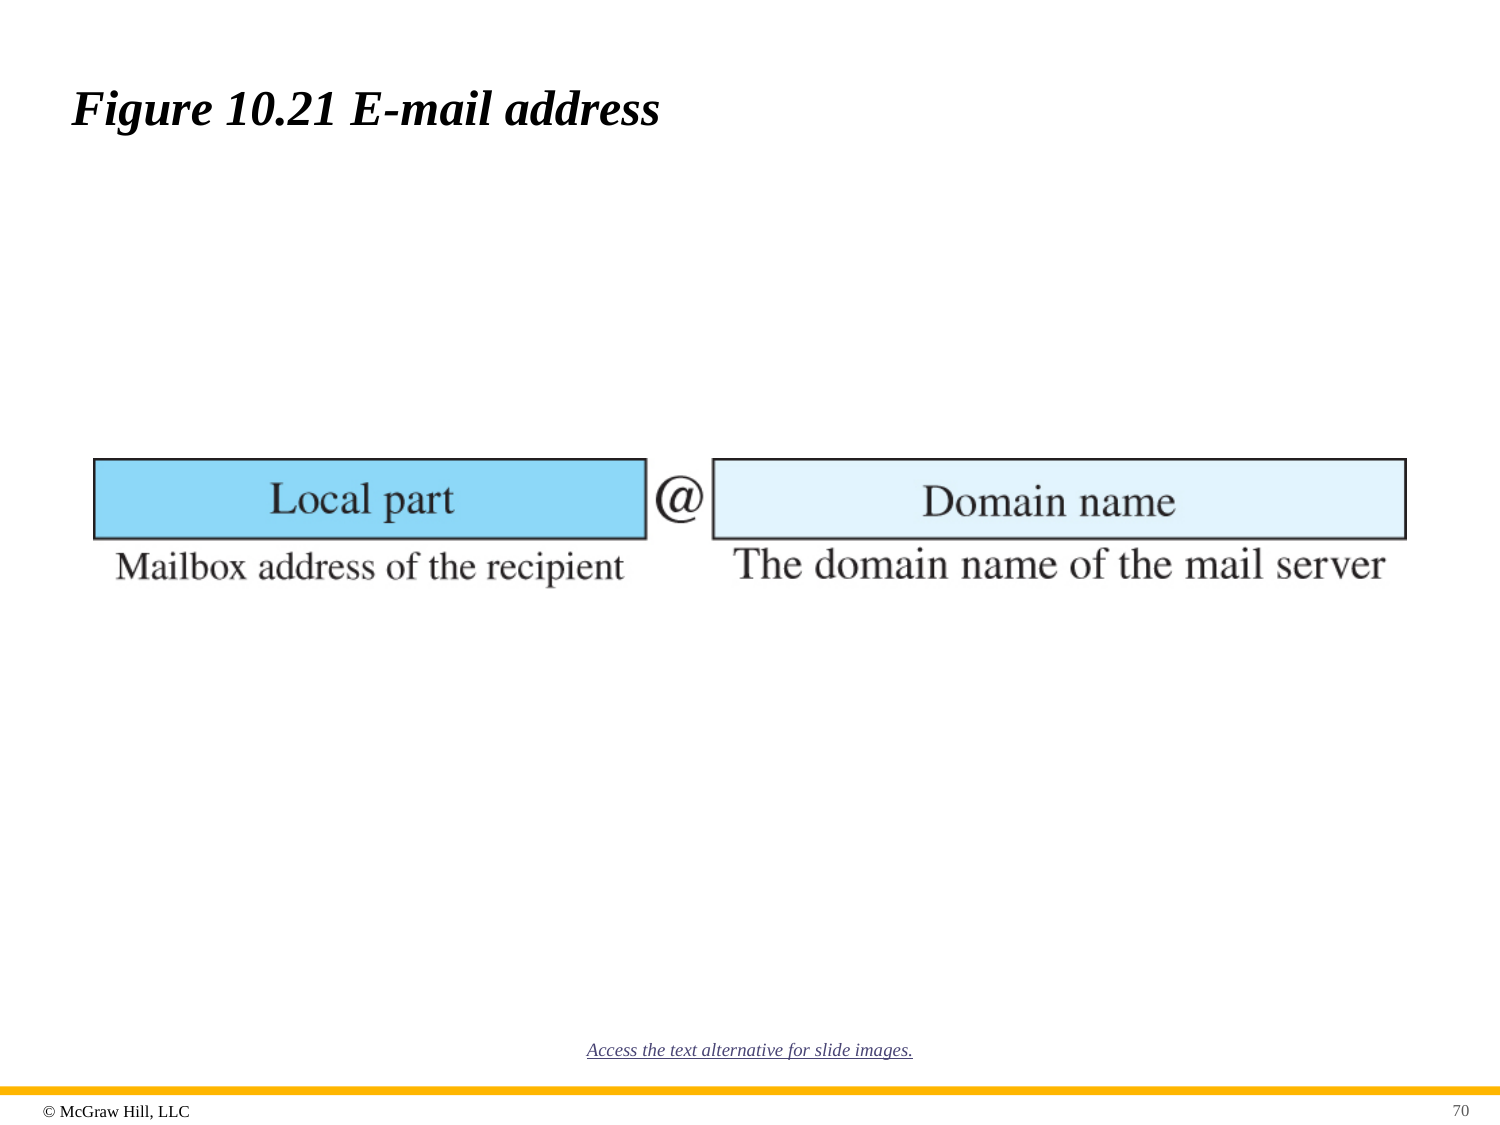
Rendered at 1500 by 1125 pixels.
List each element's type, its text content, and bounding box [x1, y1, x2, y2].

title Figure 10.21 E-mail address [56, 50, 1444, 162]
slide_number 70 [1418, 1096, 1477, 1123]
list Access the text alternative for slide images. [525, 1033, 975, 1066]
picture [93, 458, 1407, 598]
